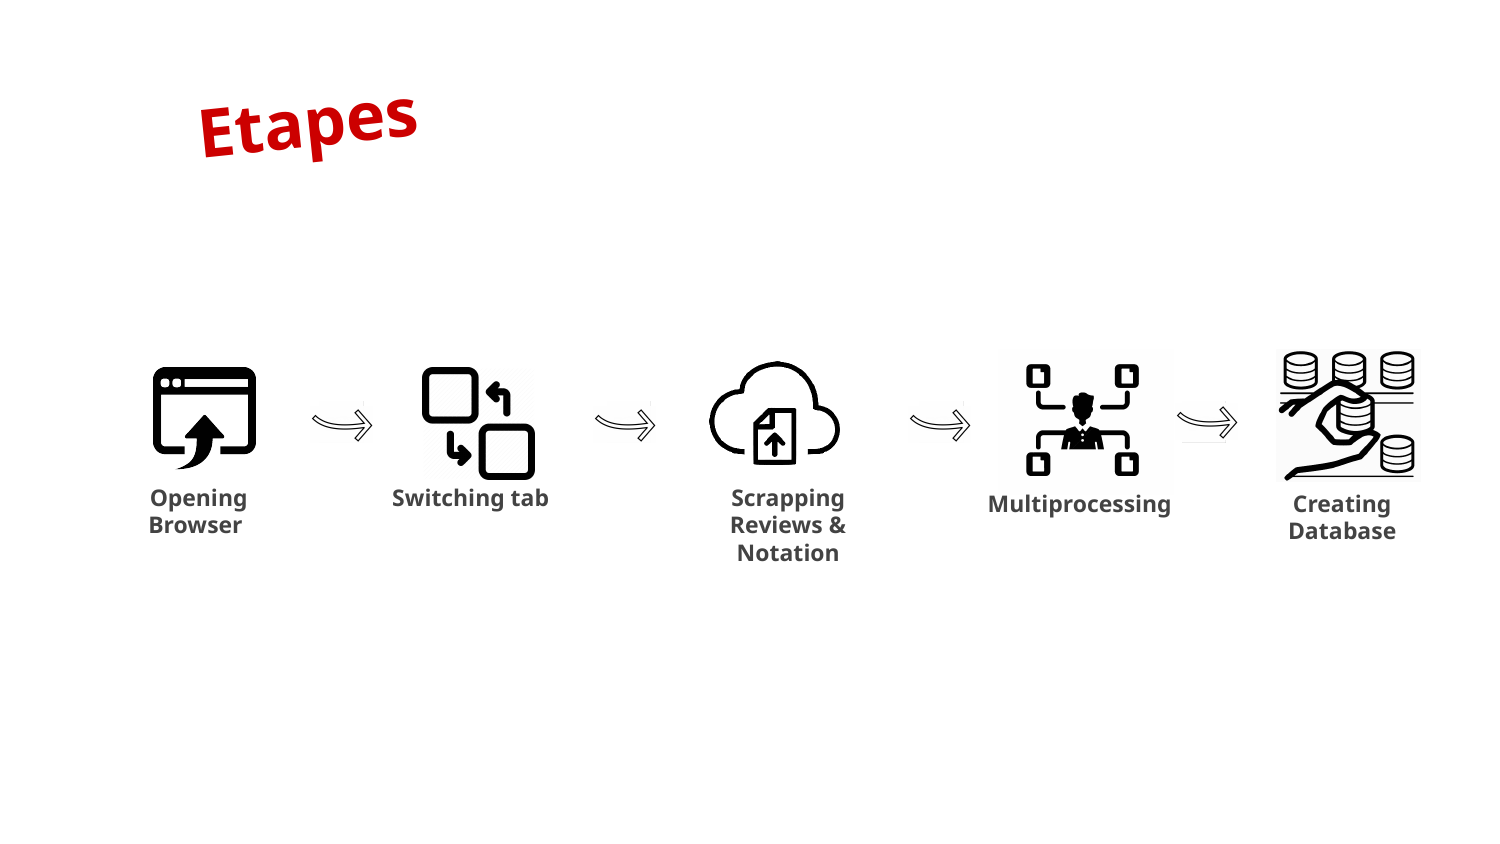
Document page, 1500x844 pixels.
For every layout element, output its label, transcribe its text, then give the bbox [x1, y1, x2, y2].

text_box Etapes [0, 29, 647, 185]
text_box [92, 348, 1463, 531]
